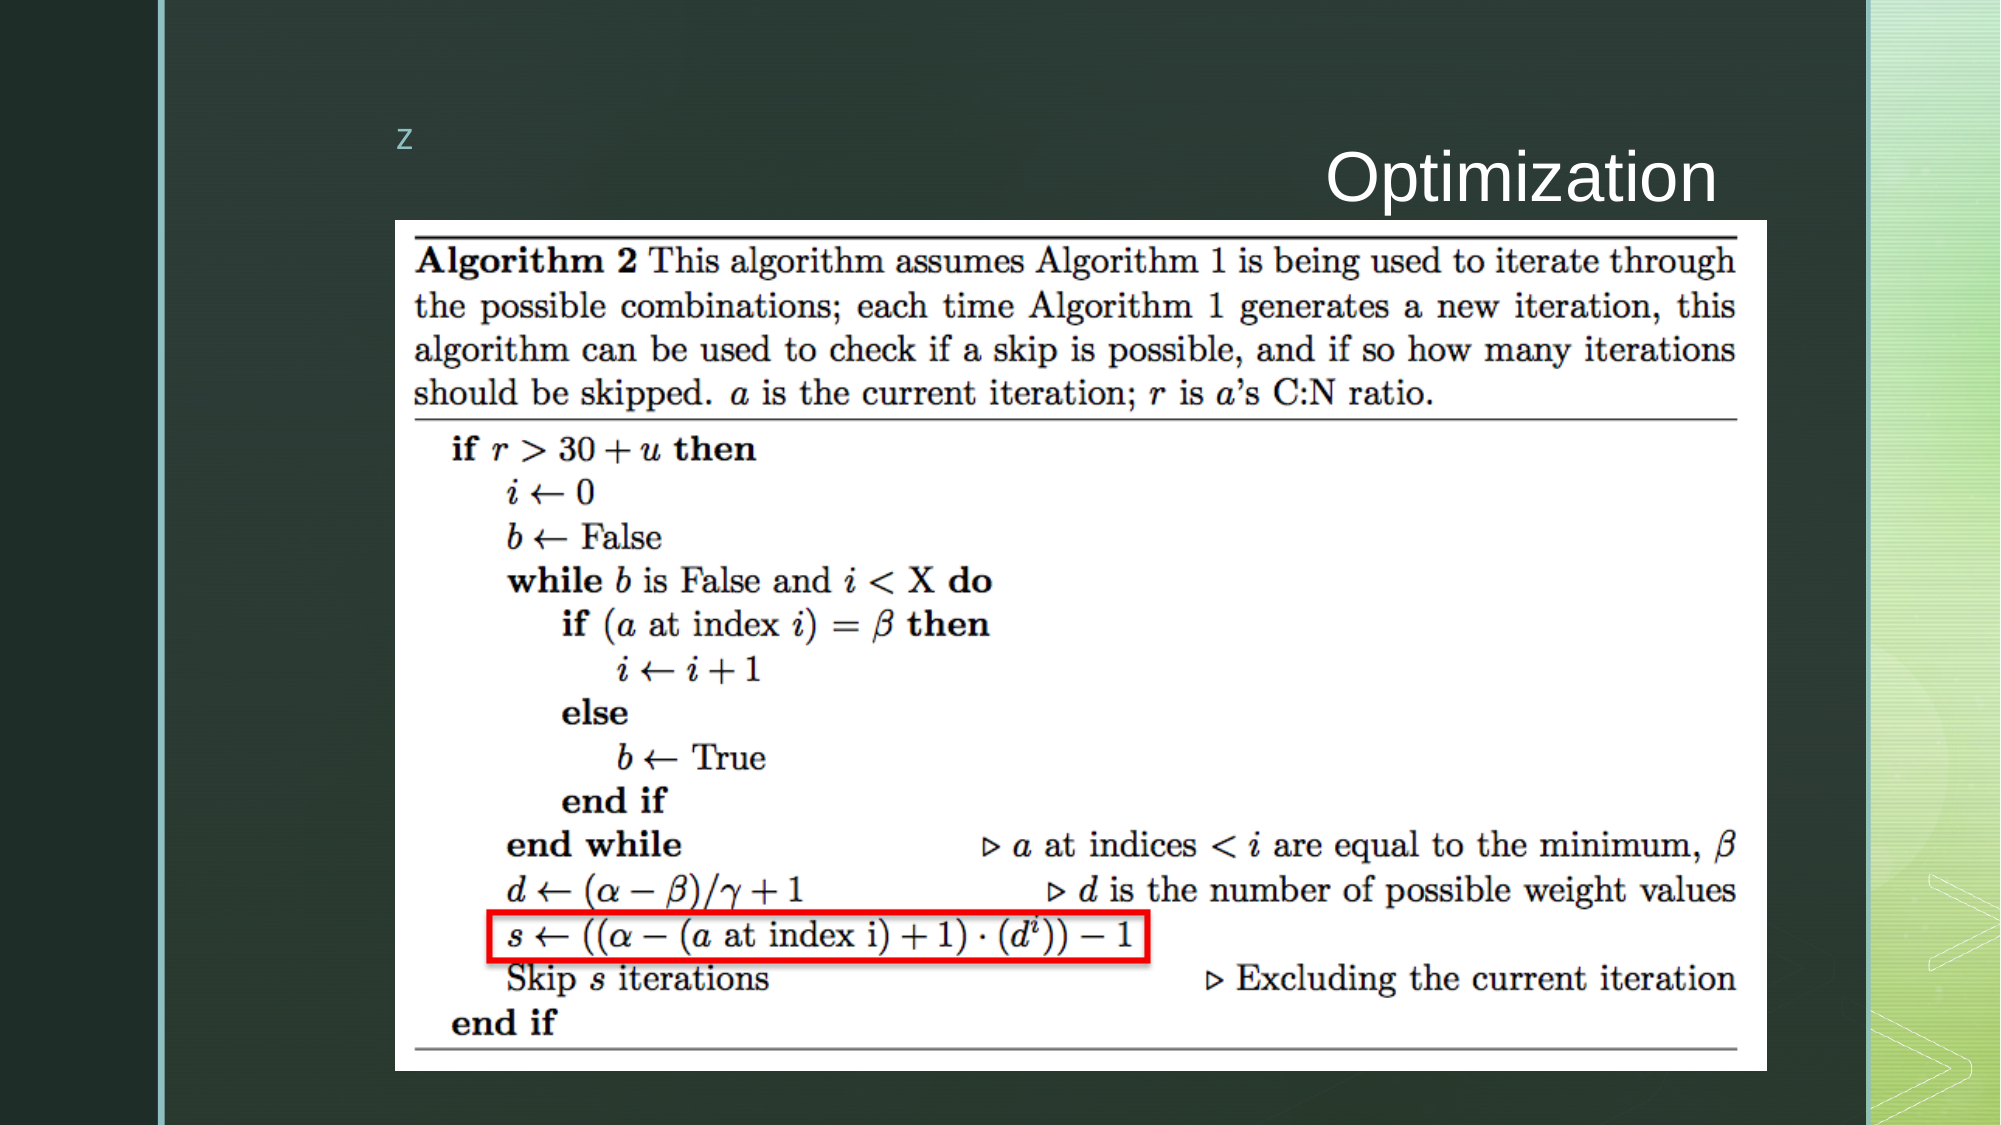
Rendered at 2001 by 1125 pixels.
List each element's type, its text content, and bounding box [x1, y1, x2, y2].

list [395, 220, 1767, 1071]
picture [1871, 0, 2001, 1125]
title Optimization [428, 132, 1734, 220]
